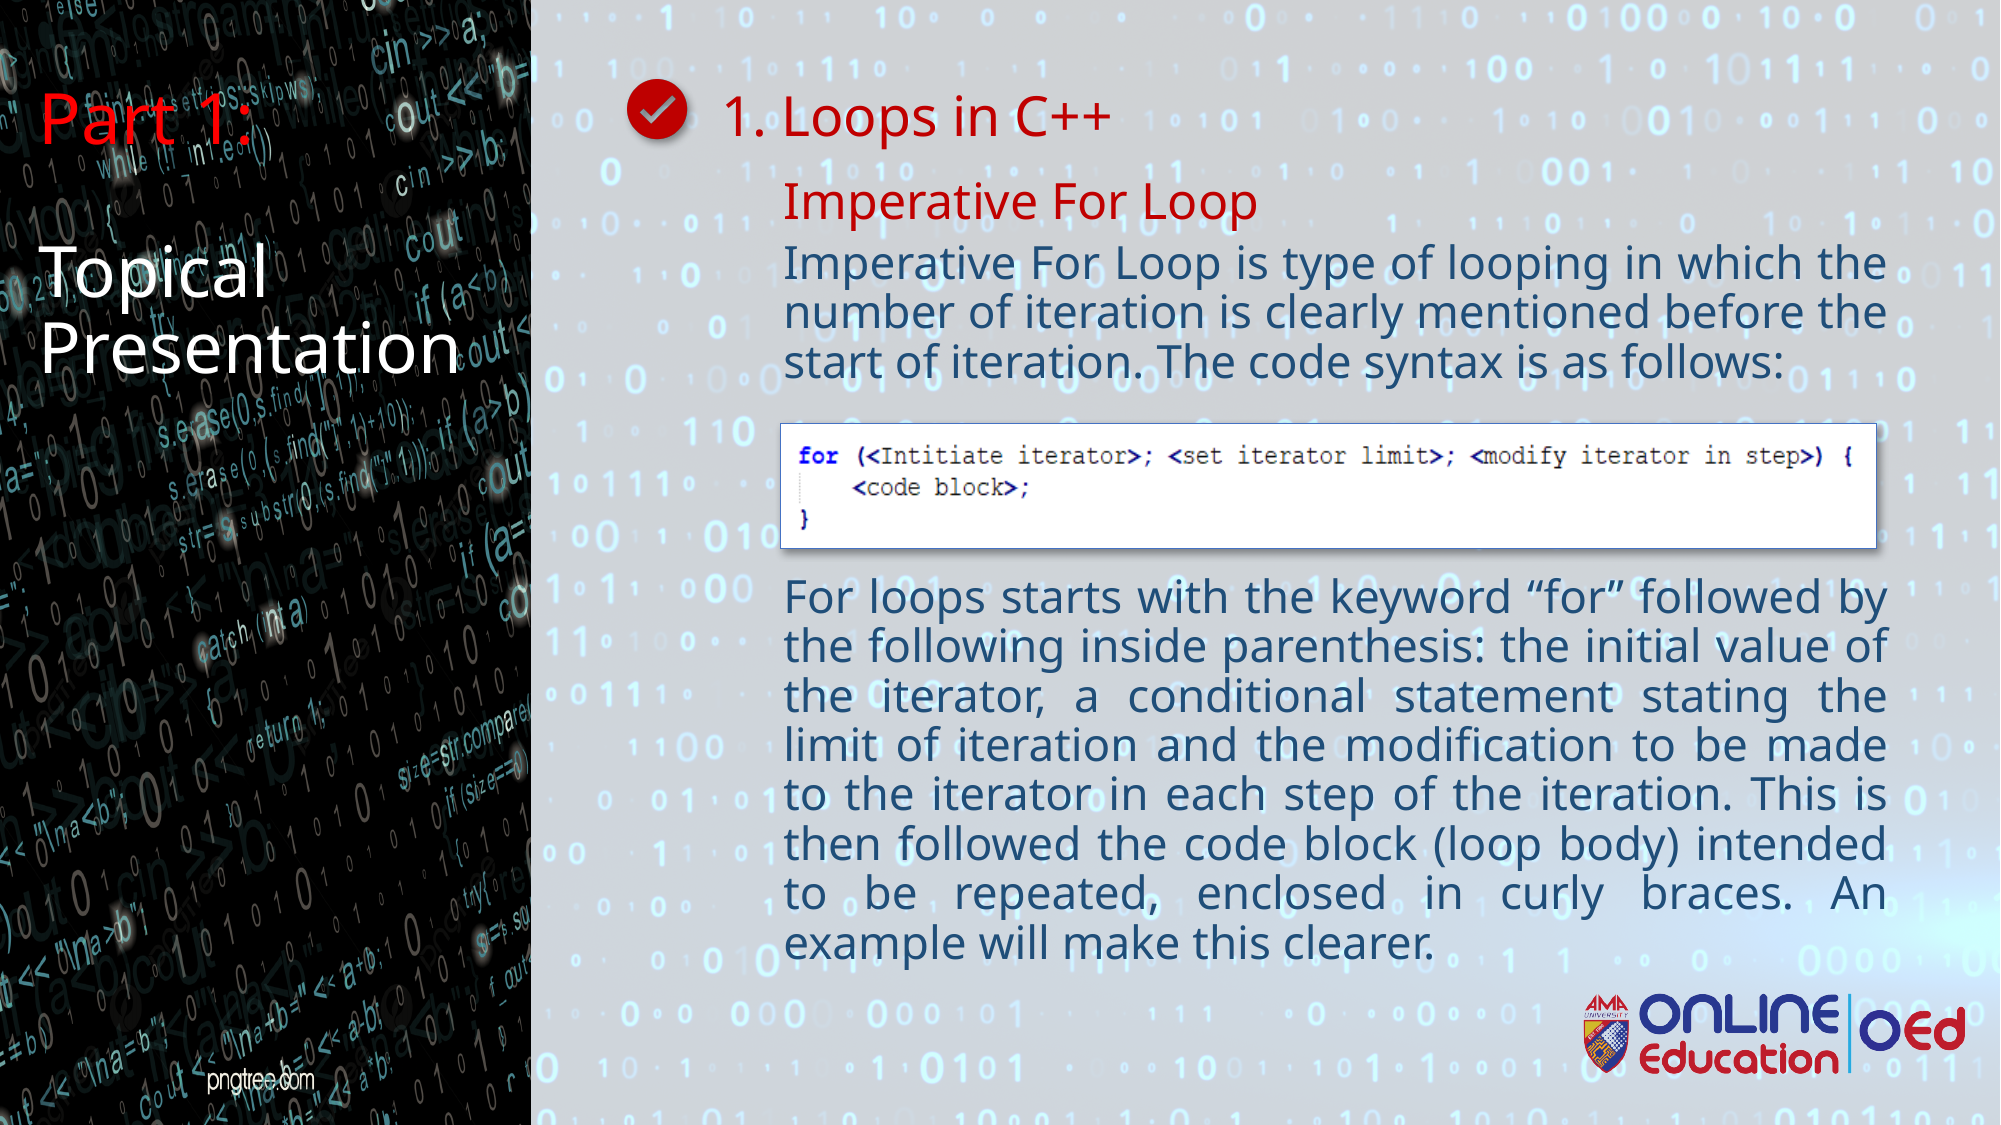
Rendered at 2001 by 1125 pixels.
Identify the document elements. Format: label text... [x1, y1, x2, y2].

picture [619, 71, 695, 147]
picture [779, 423, 1877, 549]
text_box 1. Loops in C++ [706, 81, 1604, 157]
text_box Imperative For Loop [768, 162, 1821, 204]
text_box For loops starts with the keyword “for” followed by the following inside parenthesis: the initial value of the iterator, a conditional statement stating the limit of iteration and the modification to be made to the iterator in each step of the iteration. This is then followed the code block (loop body) intended to be repeated, enclosed in curly braces. An example will make this clearer. [768, 539, 1904, 977]
picture [0, 0, 531, 1125]
picture [1573, 976, 1978, 1093]
text_box Imperative For Loop is type of looping in which the number of iteration is clearly mentioned before the start of iteration. The code syntax is as follows: [768, 204, 1904, 396]
